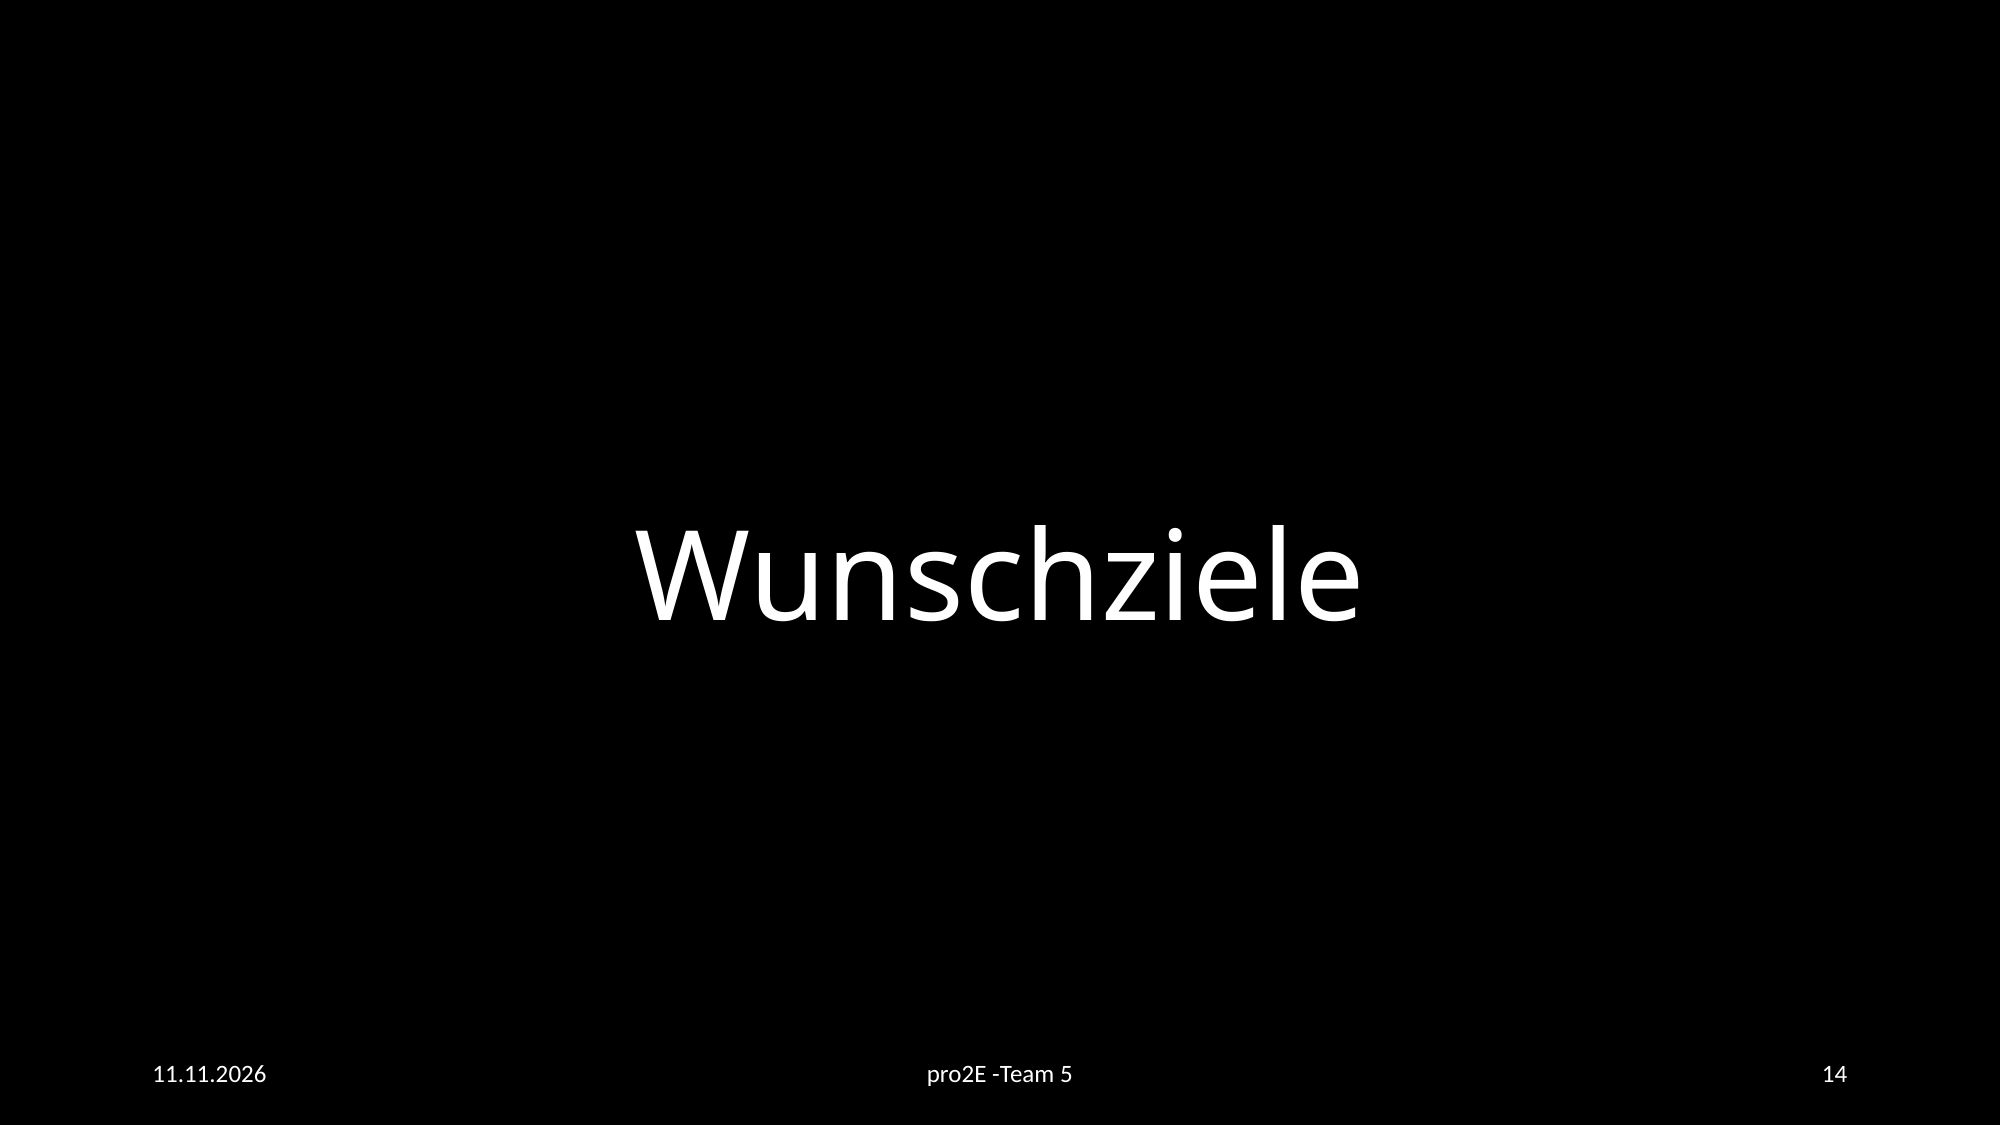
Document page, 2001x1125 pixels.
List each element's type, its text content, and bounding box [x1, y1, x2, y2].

footer pro2E -Team 5 [662, 1042, 1338, 1103]
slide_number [137, 1042, 588, 1103]
title Wunschziele [249, 263, 1750, 656]
slide_number 14 [1412, 1042, 1863, 1103]
